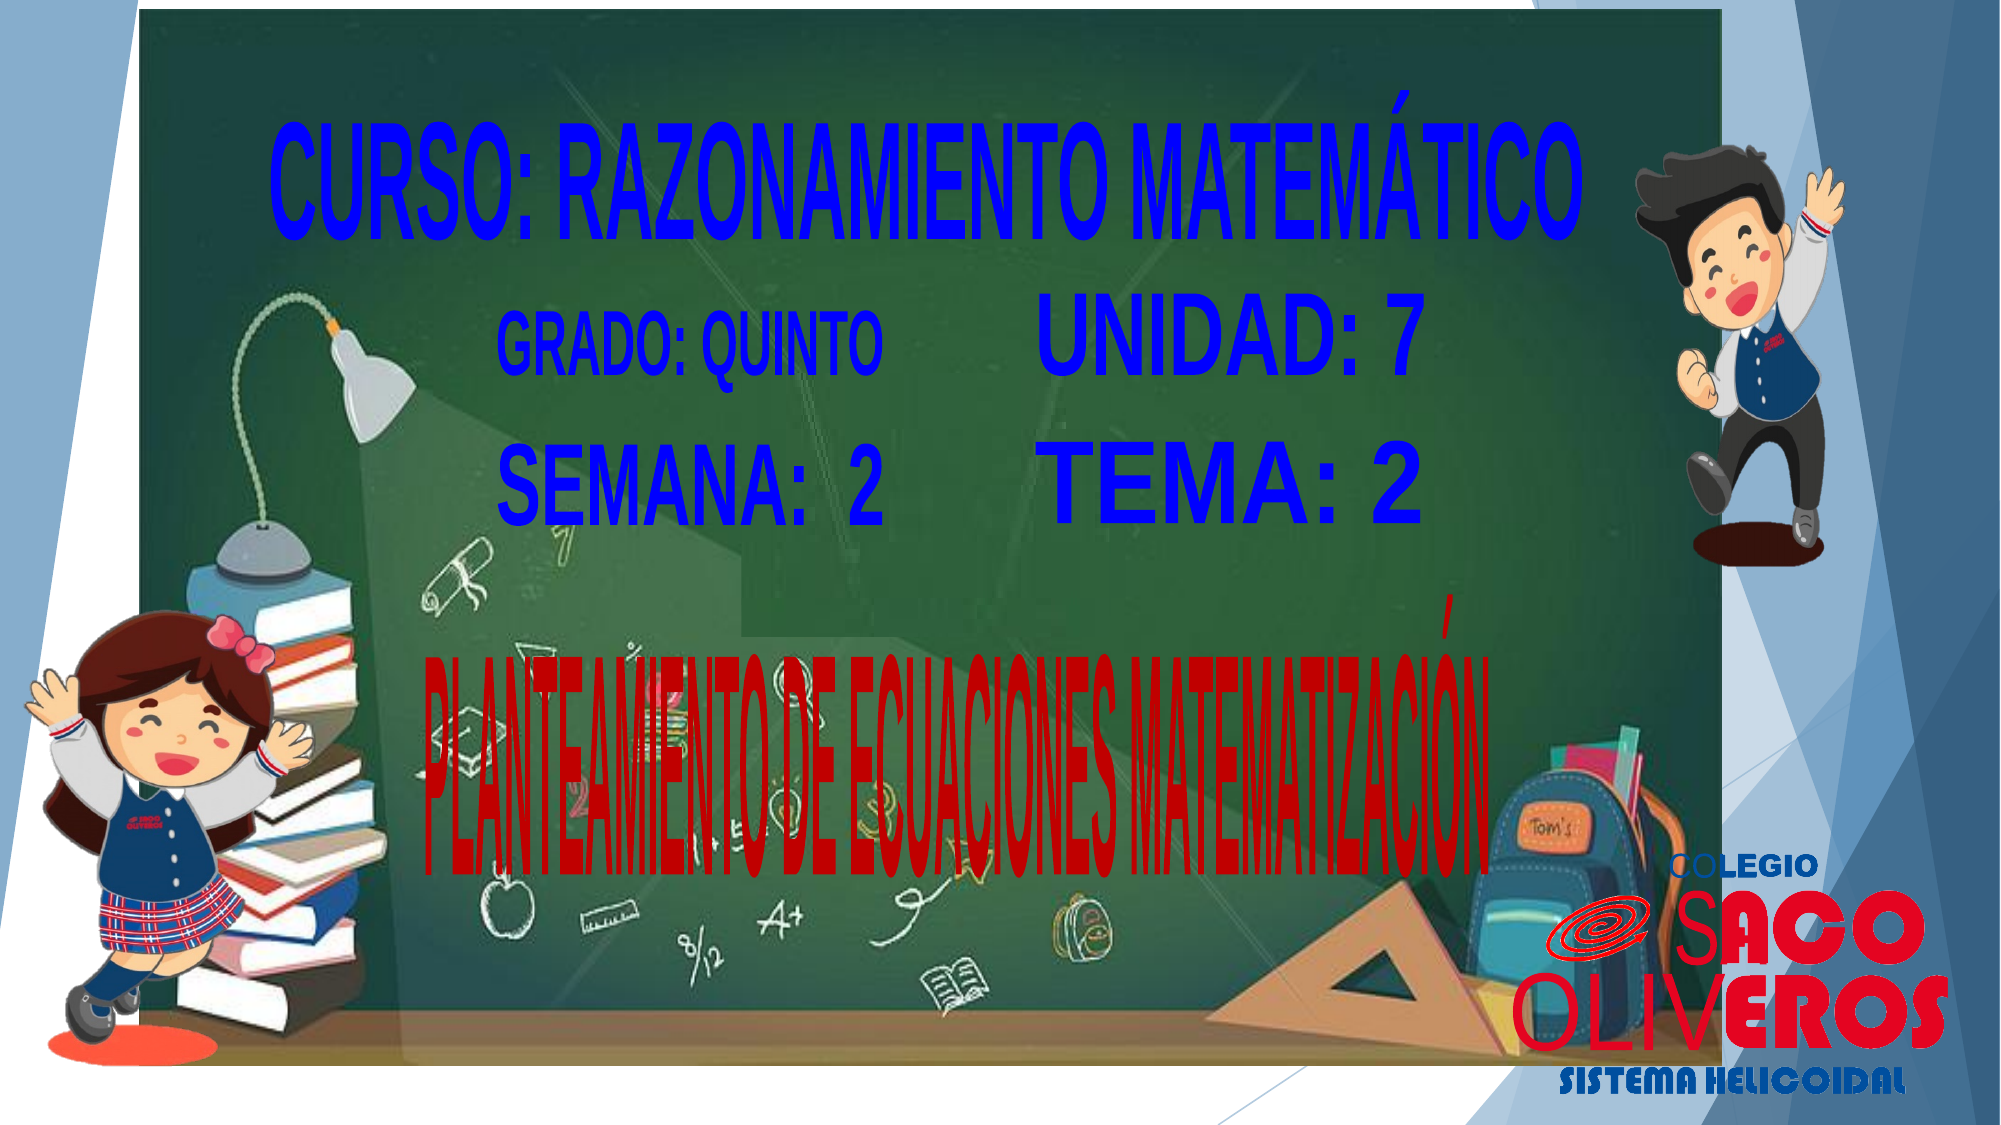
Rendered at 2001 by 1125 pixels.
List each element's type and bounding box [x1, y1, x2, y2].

picture [1632, 129, 1846, 574]
picture [1496, 833, 1967, 1115]
text_box [138, 9, 1768, 1066]
picture [9, 599, 330, 1081]
